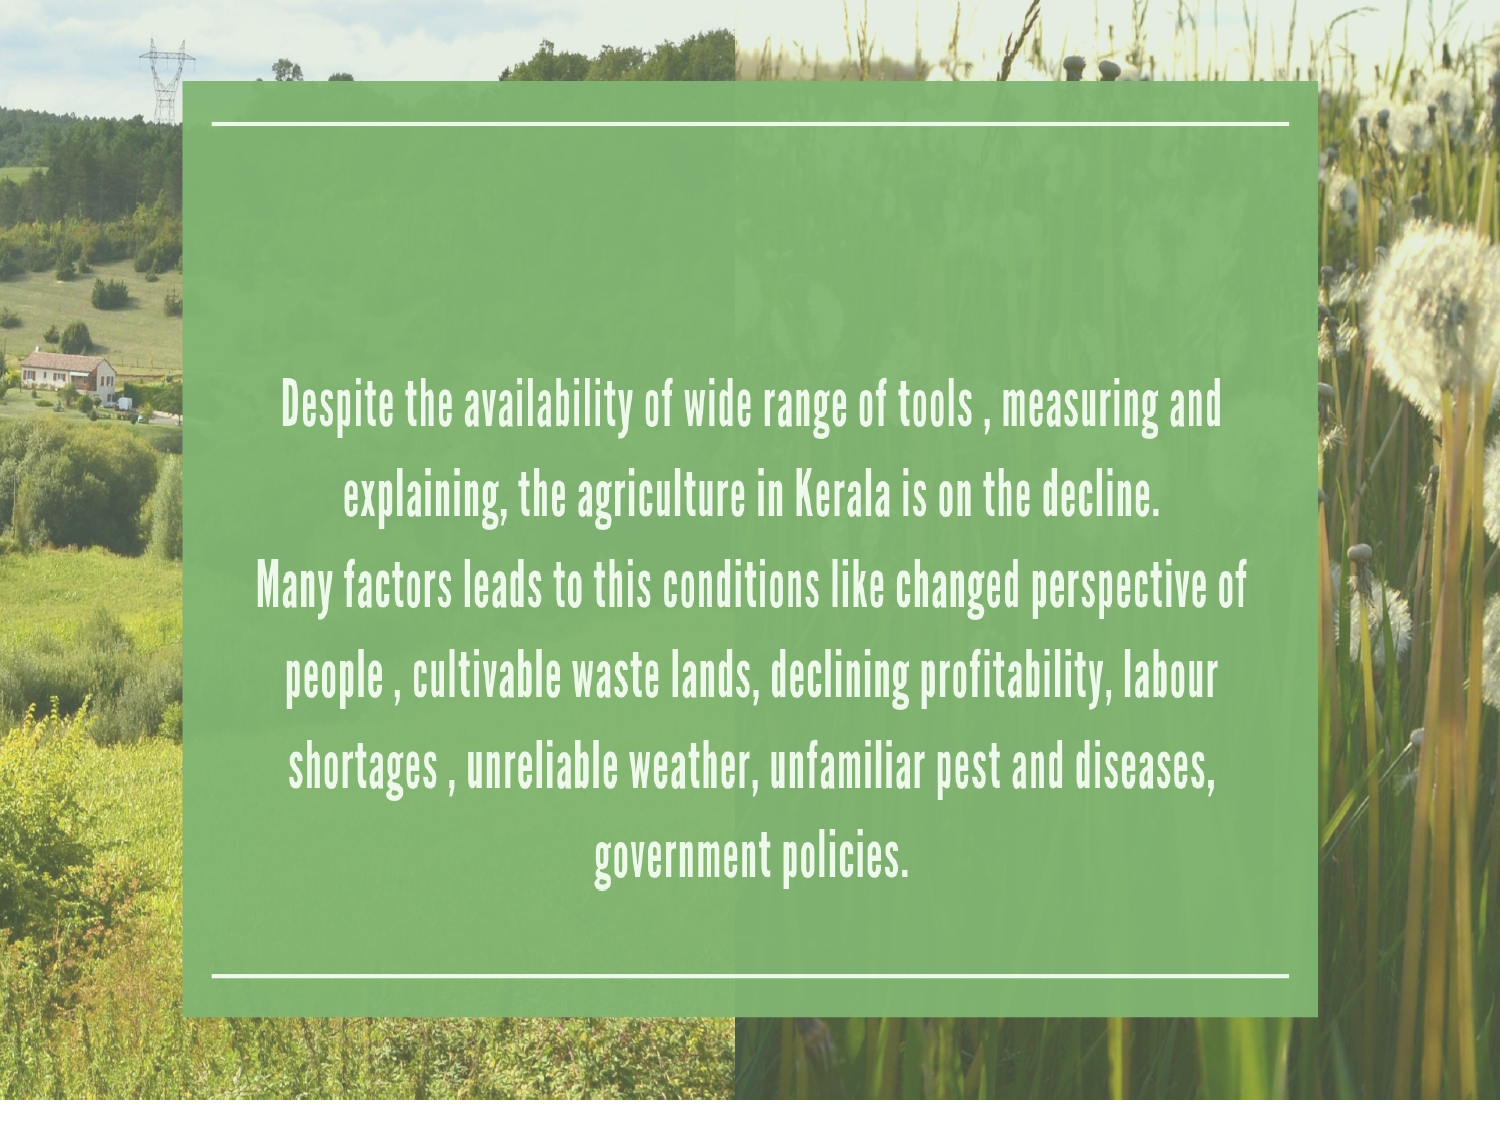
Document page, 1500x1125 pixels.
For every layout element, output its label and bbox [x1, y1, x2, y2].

list [0, 0, 1500, 1101]
